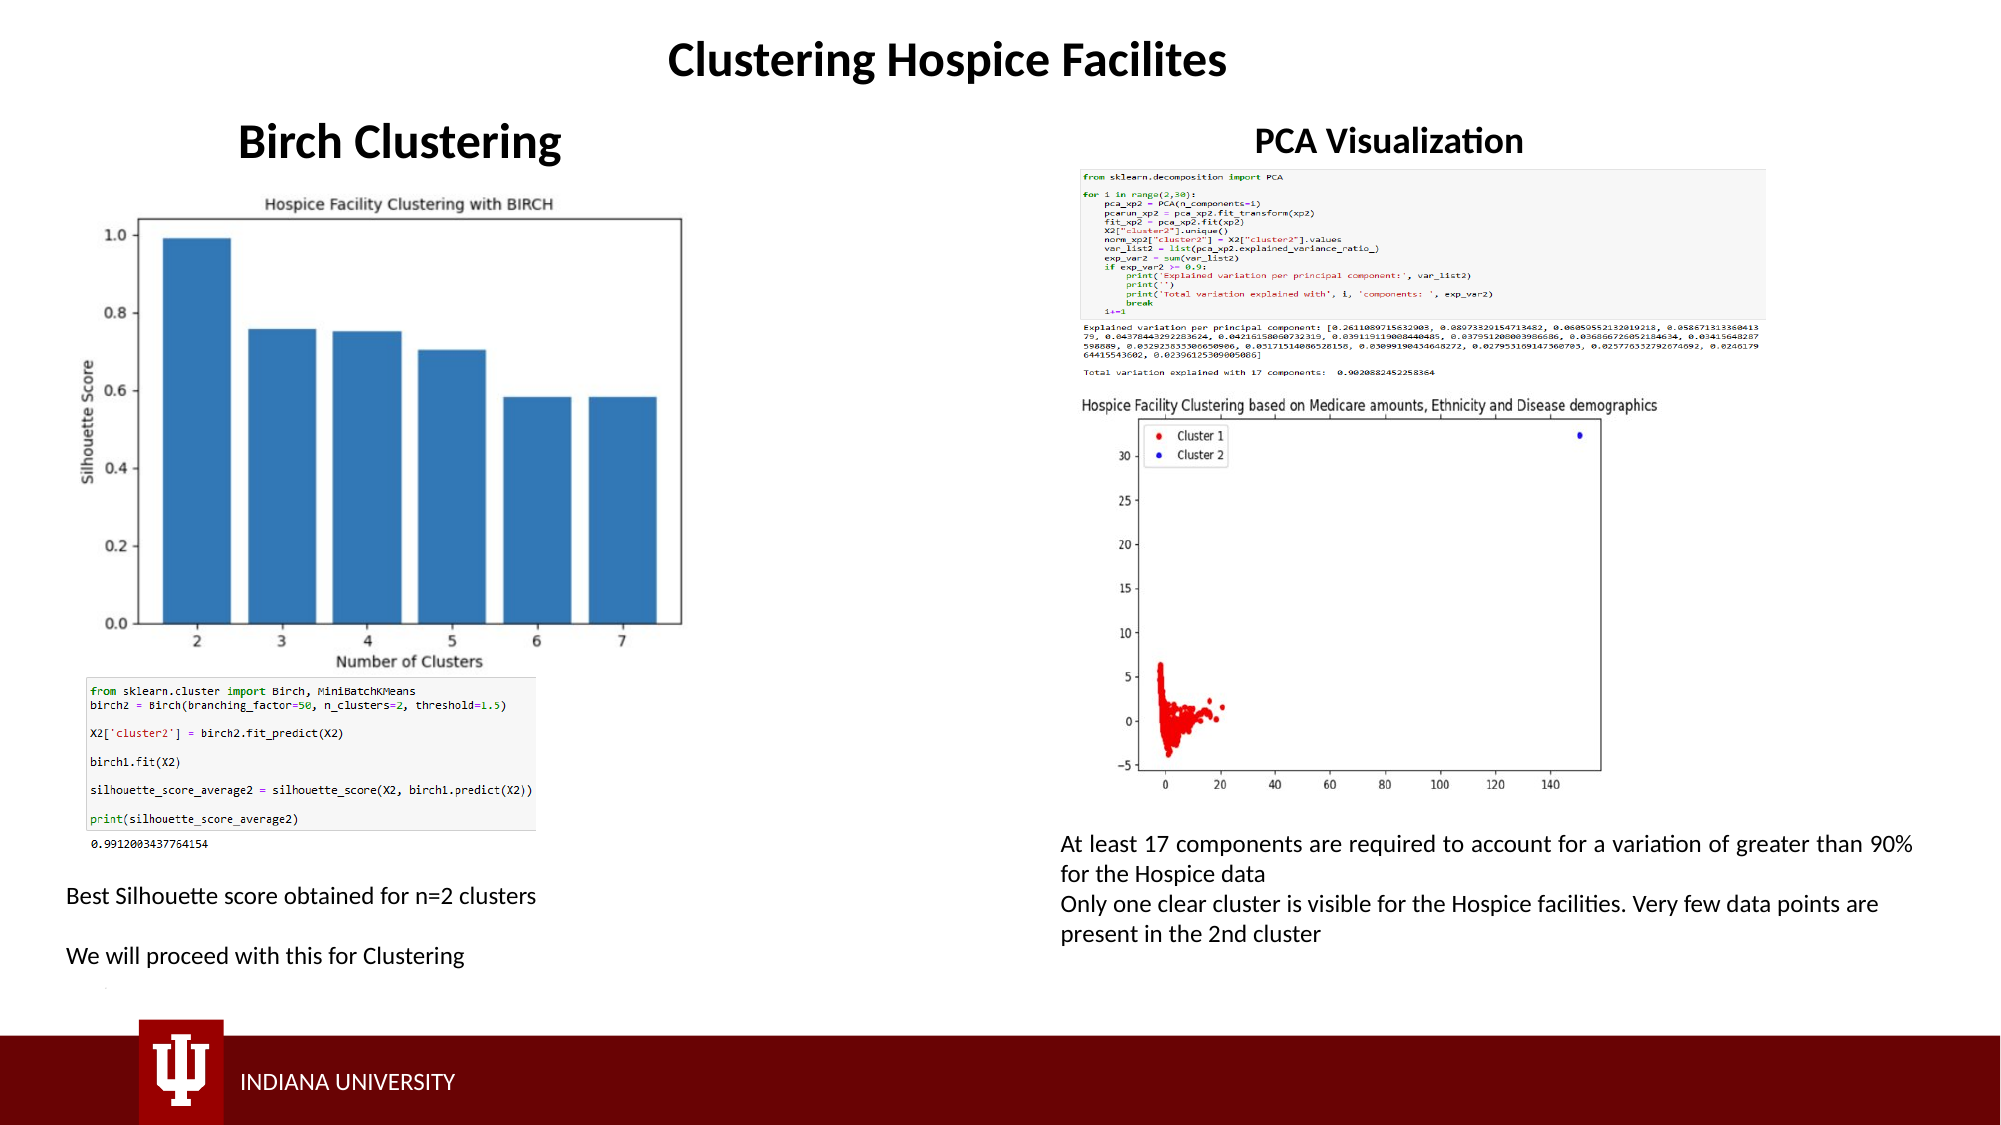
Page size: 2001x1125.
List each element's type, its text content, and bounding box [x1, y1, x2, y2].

text_box Clustering Hospice Facilites [116, 19, 1791, 95]
text_box Birch Clustering [86, 101, 714, 177]
picture [105, 987, 256, 1125]
picture [1077, 168, 1766, 376]
text_box PCA Visualization​ [1164, 108, 1615, 168]
text_box Best Silhouette score obtained for n=2 clusters We will proceed with this for Clustering [51, 872, 820, 978]
text_box At least 17 components are required to account for a variation of greater than 90% for the Hospice data Only one clear cluster is visible for the Hospice facilities. Very few data points are present in the 2nd cluster [1045, 819, 1930, 955]
picture [1077, 391, 1666, 805]
picture [61, 185, 700, 866]
